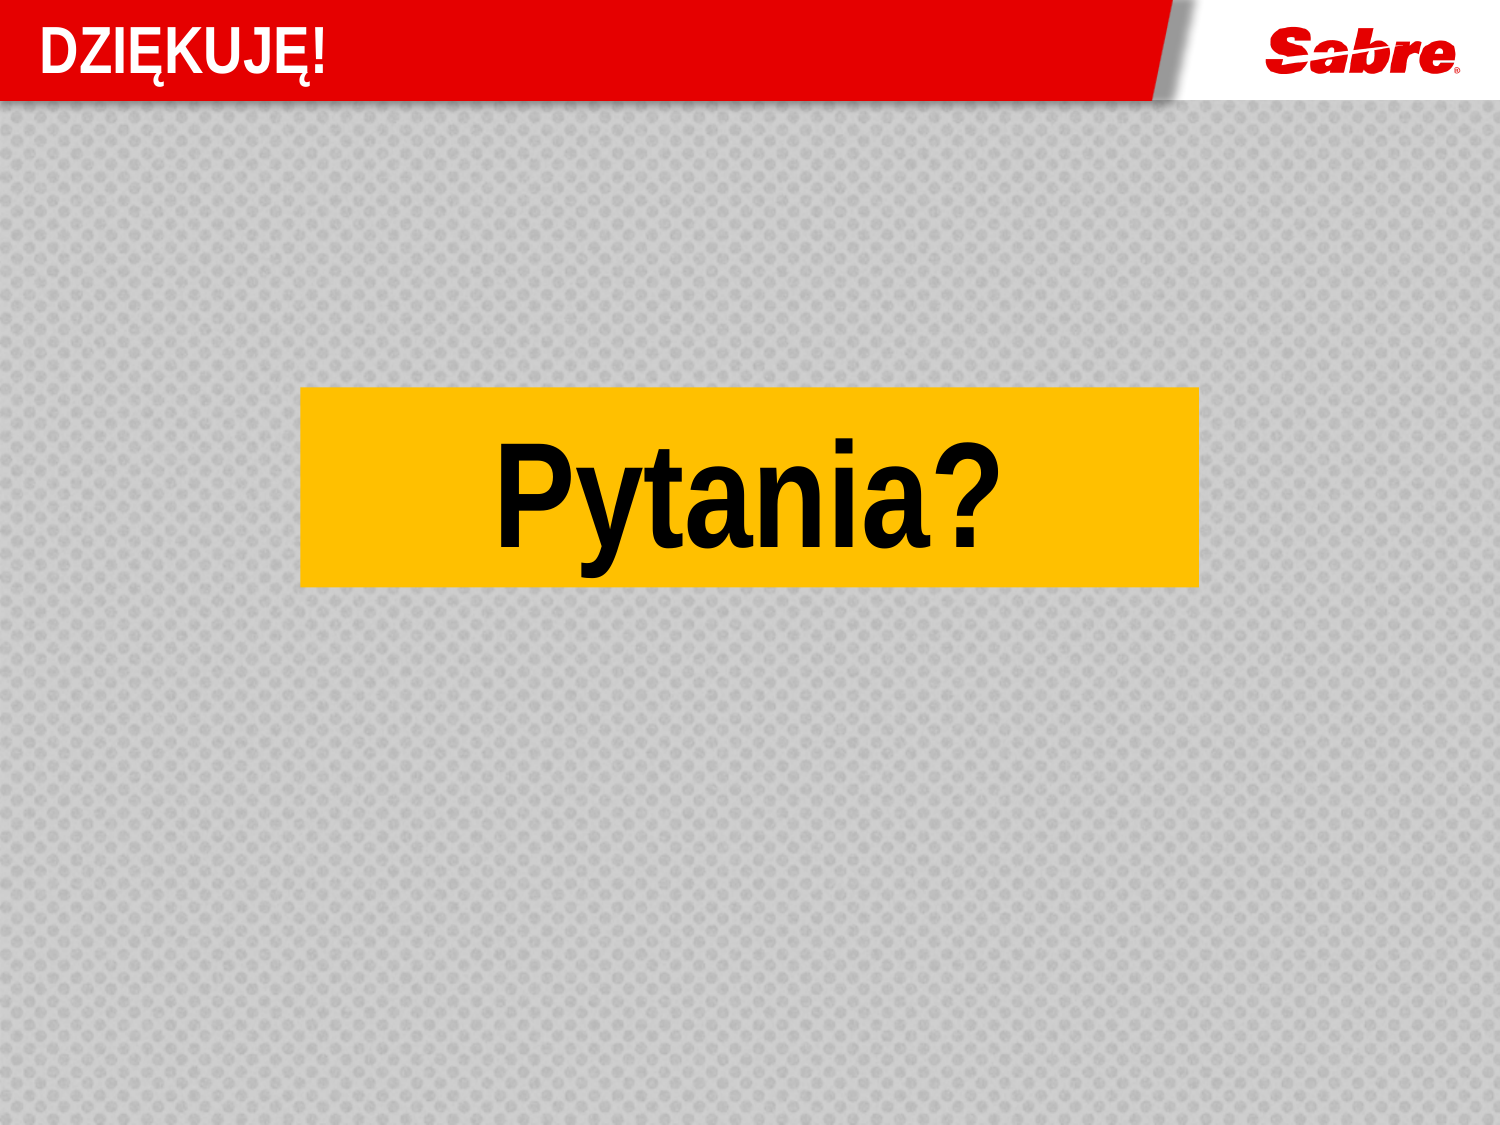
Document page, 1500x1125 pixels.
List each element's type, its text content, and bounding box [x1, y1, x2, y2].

title Dziękuję! [39, 12, 1167, 81]
text_box Pytania? [300, 387, 1199, 588]
picture [1255, 12, 1470, 88]
picture [0, 0, 1174, 101]
